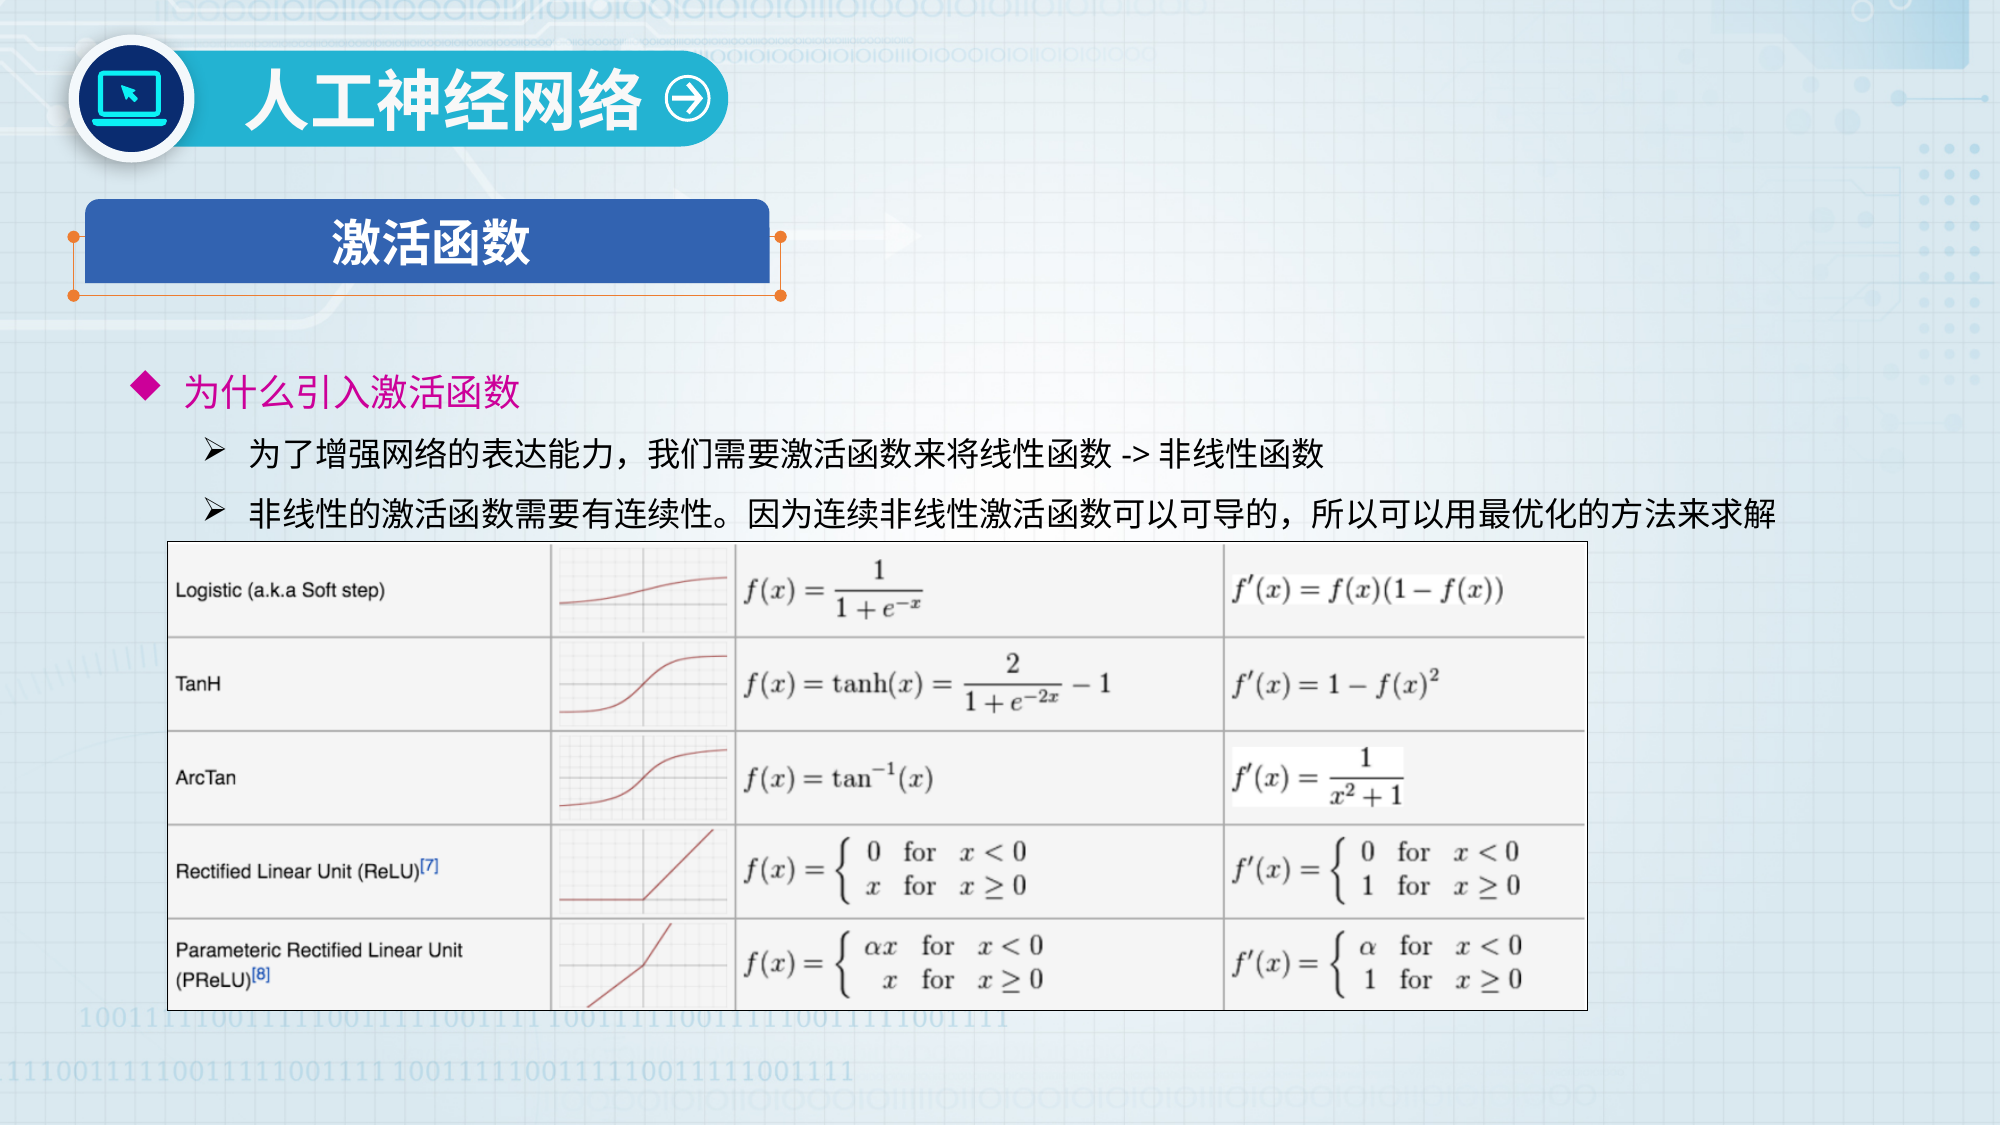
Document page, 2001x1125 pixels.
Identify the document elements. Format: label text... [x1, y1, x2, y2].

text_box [73, 199, 781, 296]
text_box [190, 50, 729, 147]
text_box 为什么引入激活函数 为了增强网络的表达能力，我们需要激活函数来将线性函数->非线性函数 非线性的激活函数需要有连续性。因为连续非线性激活函数可以可导的，所以可以用最优化的方法来求解 [112, 338, 1923, 541]
picture [0, 0, 2000, 1125]
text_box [73, 39, 190, 158]
